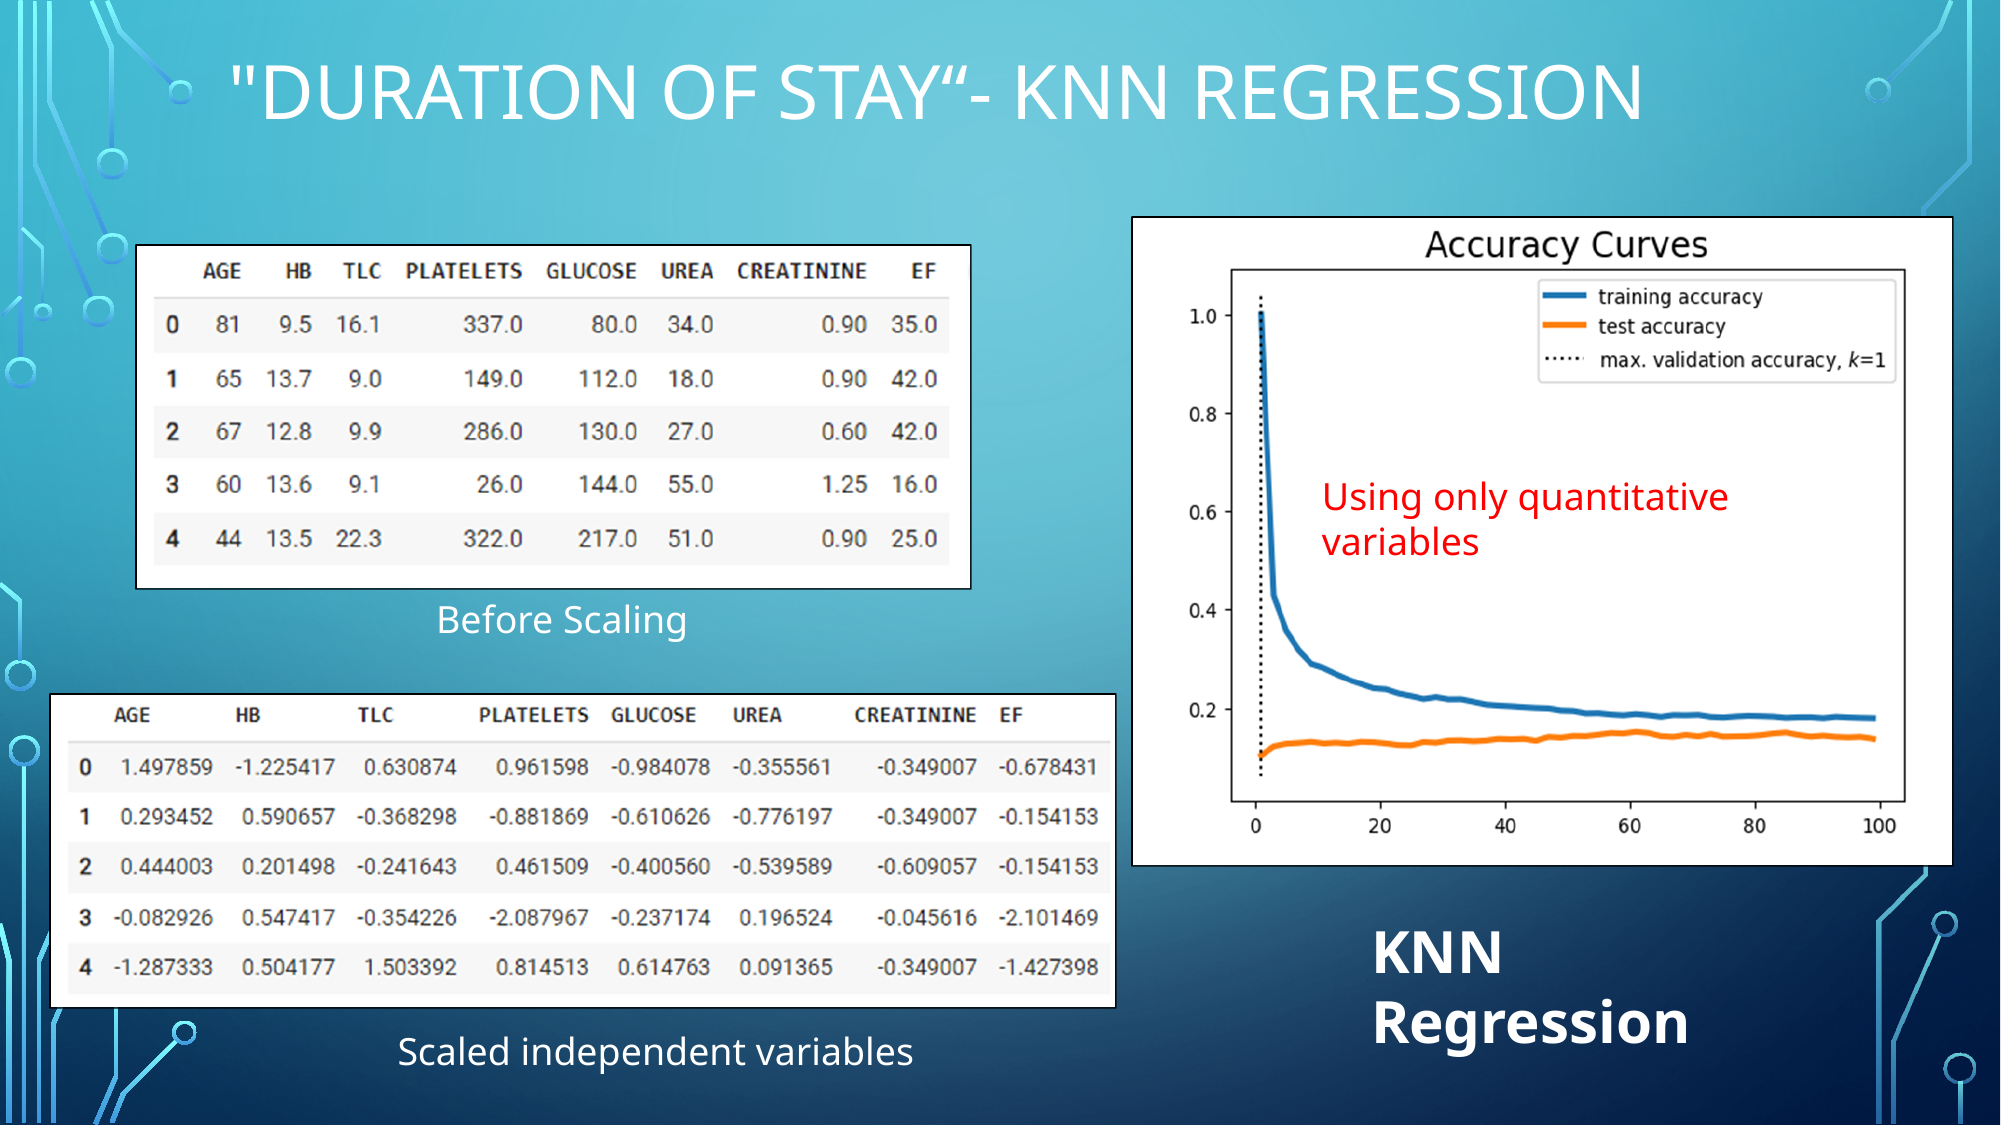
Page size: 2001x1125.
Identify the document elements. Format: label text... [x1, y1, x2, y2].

text_box KNN Regression [1356, 908, 1807, 1064]
text_box Scaled independent variables [382, 1020, 1066, 1081]
picture [1130, 215, 1954, 868]
title "DURATION OF STAY“- KNN Regression [214, 0, 1839, 217]
picture [48, 691, 1117, 1009]
text_box Before Scaling [421, 588, 978, 649]
picture [134, 242, 972, 590]
